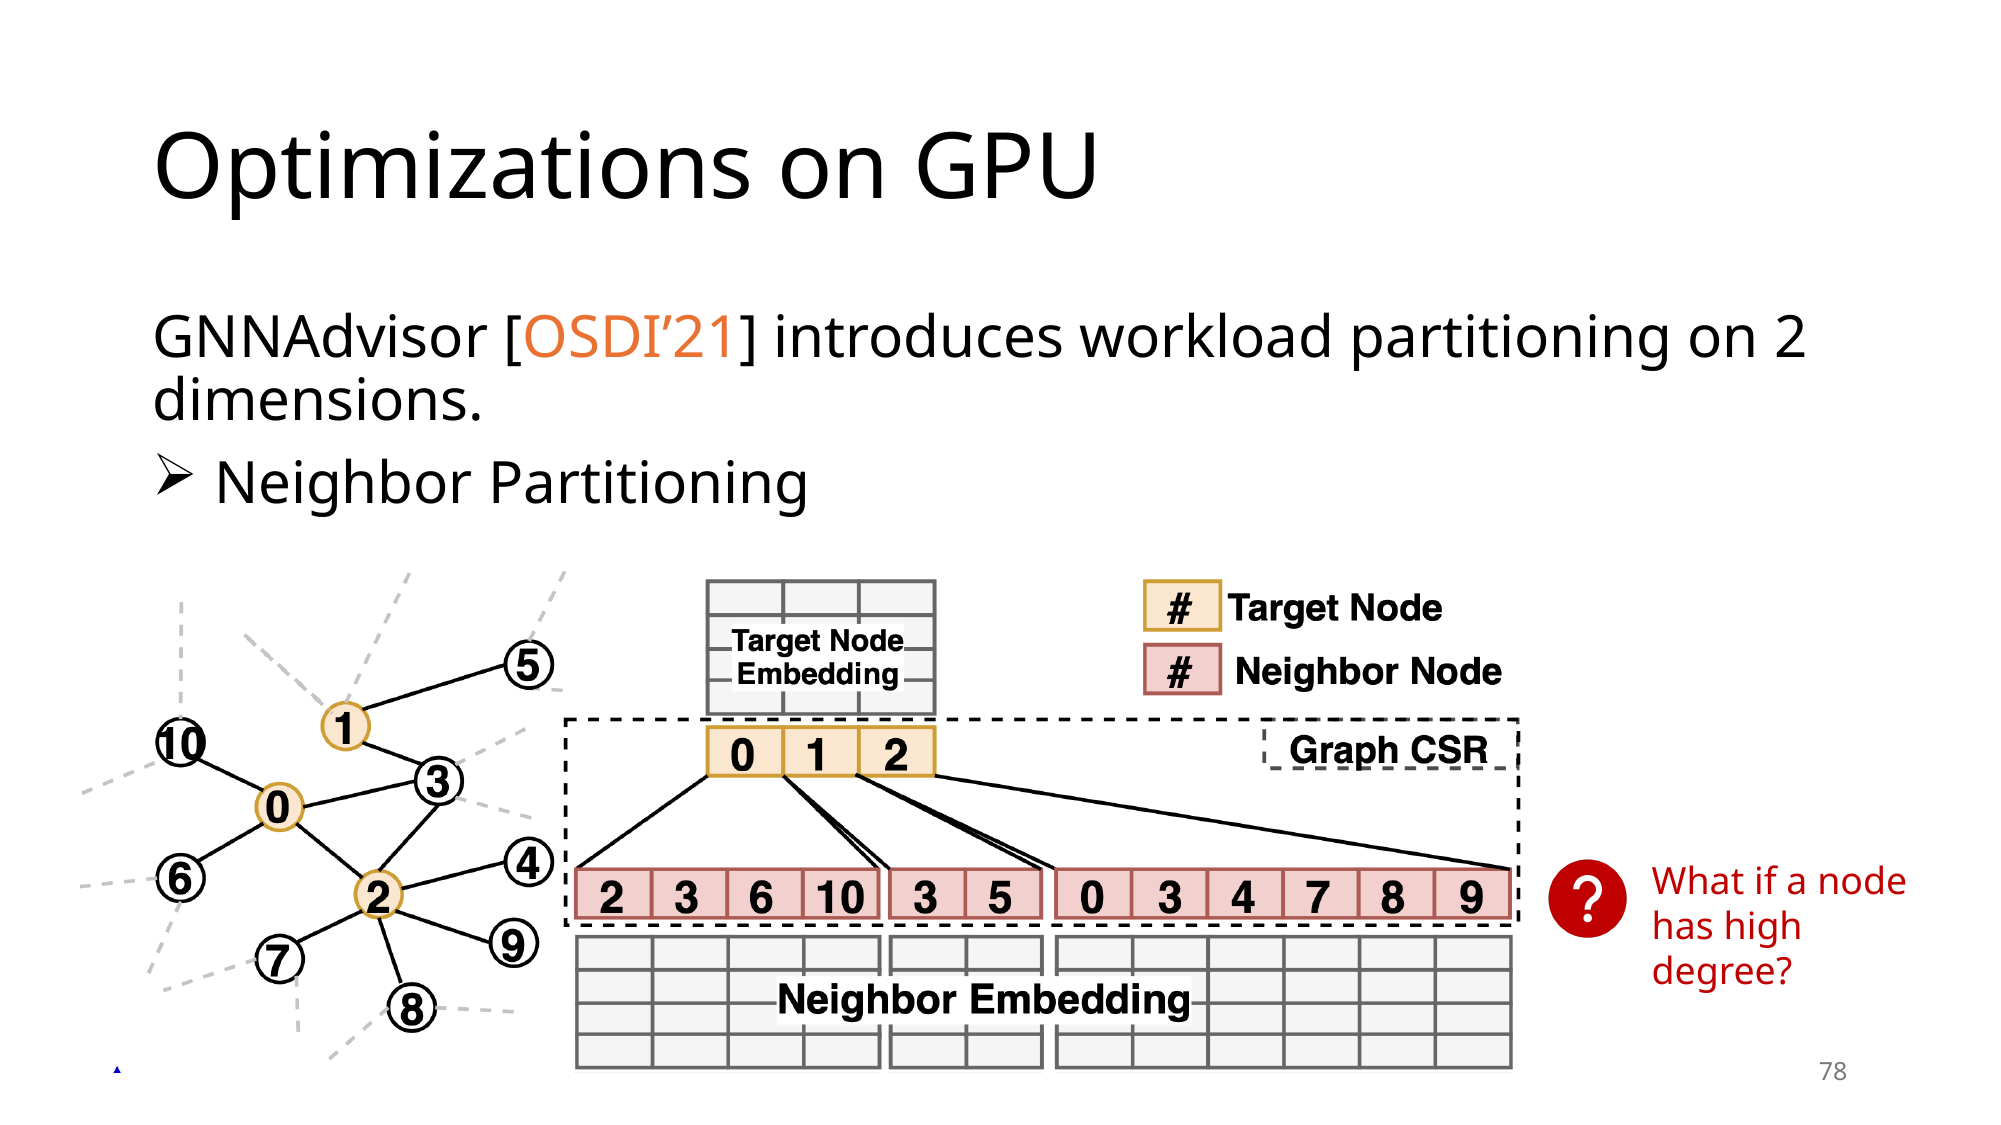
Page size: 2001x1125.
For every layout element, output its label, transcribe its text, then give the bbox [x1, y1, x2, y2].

picture [1538, 848, 1638, 948]
slide_number 78 [1751, 1042, 1863, 1103]
text_box What if a node has high degree? [1636, 849, 1946, 1000]
picture [79, 543, 1524, 1074]
list GNNAdvisor [OSDI’21] introduces workload partitioning on 2 dimensions. Neighbor Partitioning [137, 299, 1863, 1014]
title Optimizations on GPU [137, 59, 1863, 278]
